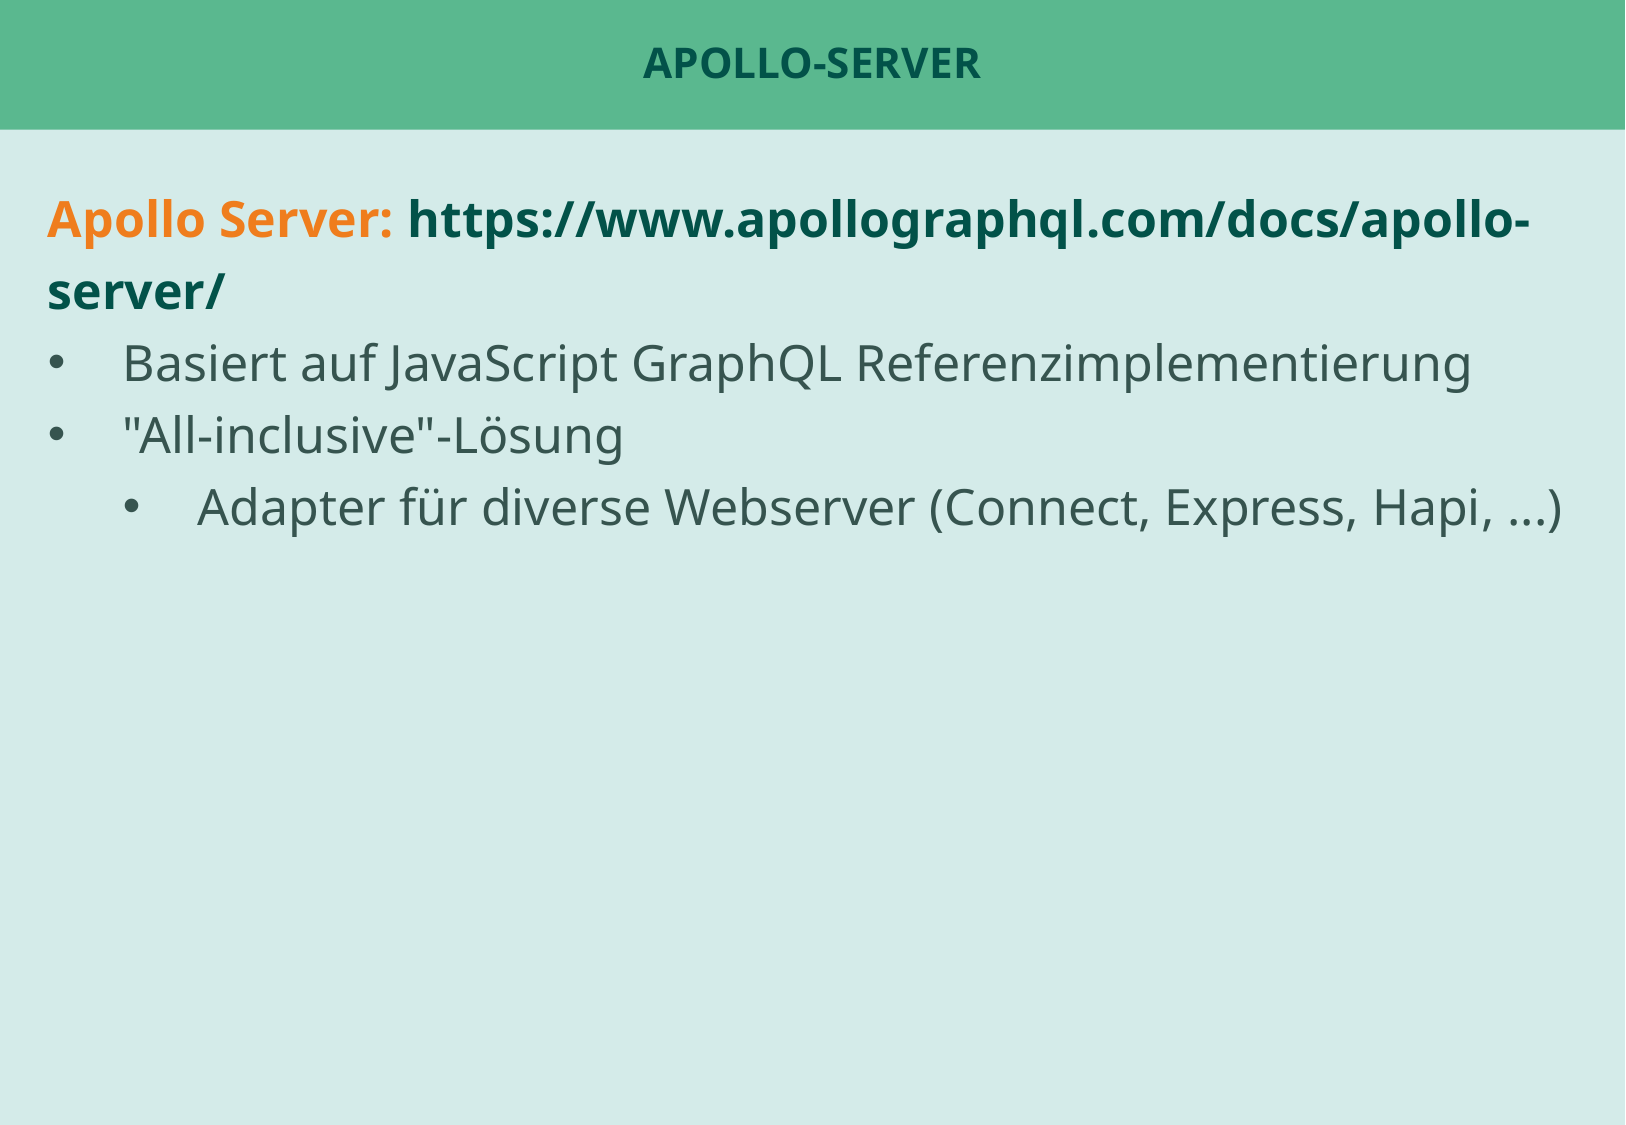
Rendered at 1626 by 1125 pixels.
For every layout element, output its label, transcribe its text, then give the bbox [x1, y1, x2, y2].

text_box Apollo Server: https://www.apollographql.com/docs/apollo-server/ Basiert auf JavaScript GraphQL Referenzimplementierung "All-inclusive"-Lösung Adapter für diverse Webserver (Connect, Express, Hapi, ...) [33, 168, 1592, 687]
title Apollo-Server [0, 0, 1625, 130]
